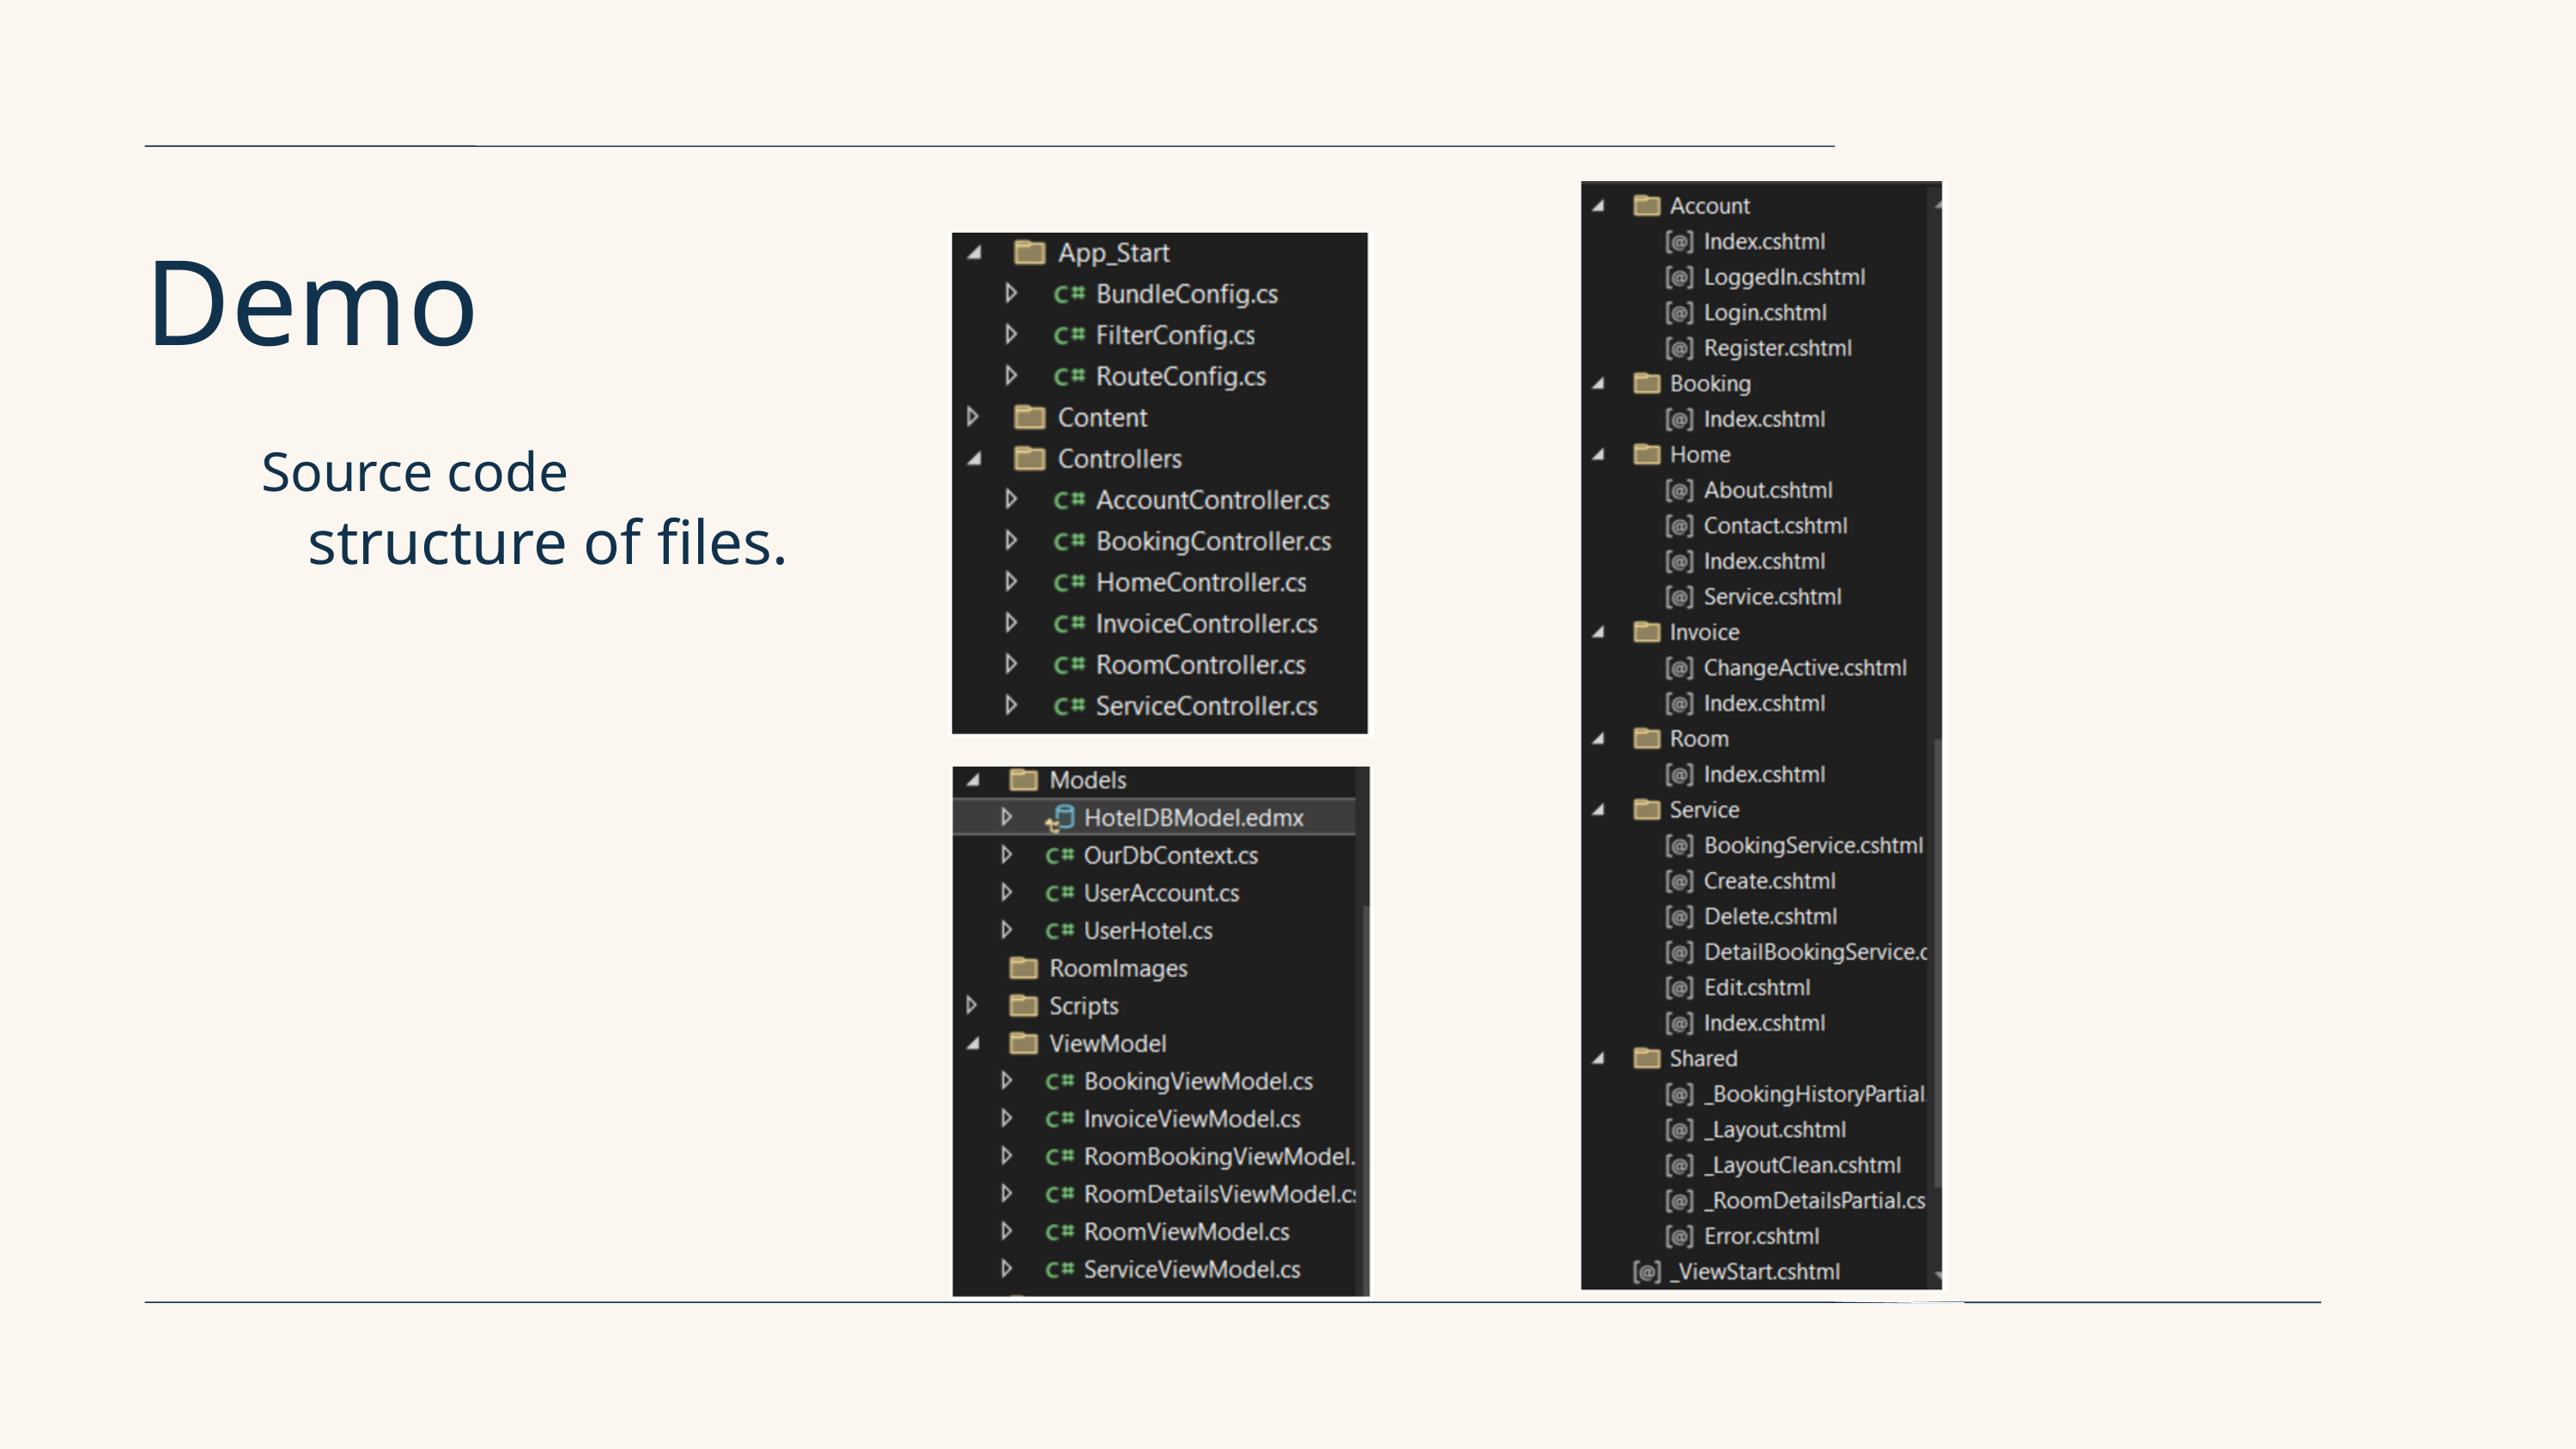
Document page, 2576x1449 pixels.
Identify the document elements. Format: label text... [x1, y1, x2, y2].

picture [948, 233, 1374, 737]
picture [1579, 181, 1947, 1293]
text_box structure of files. [296, 491, 800, 662]
text_box Source code [261, 427, 659, 502]
picture [951, 767, 1374, 1301]
text_box Demo [144, 203, 1388, 369]
